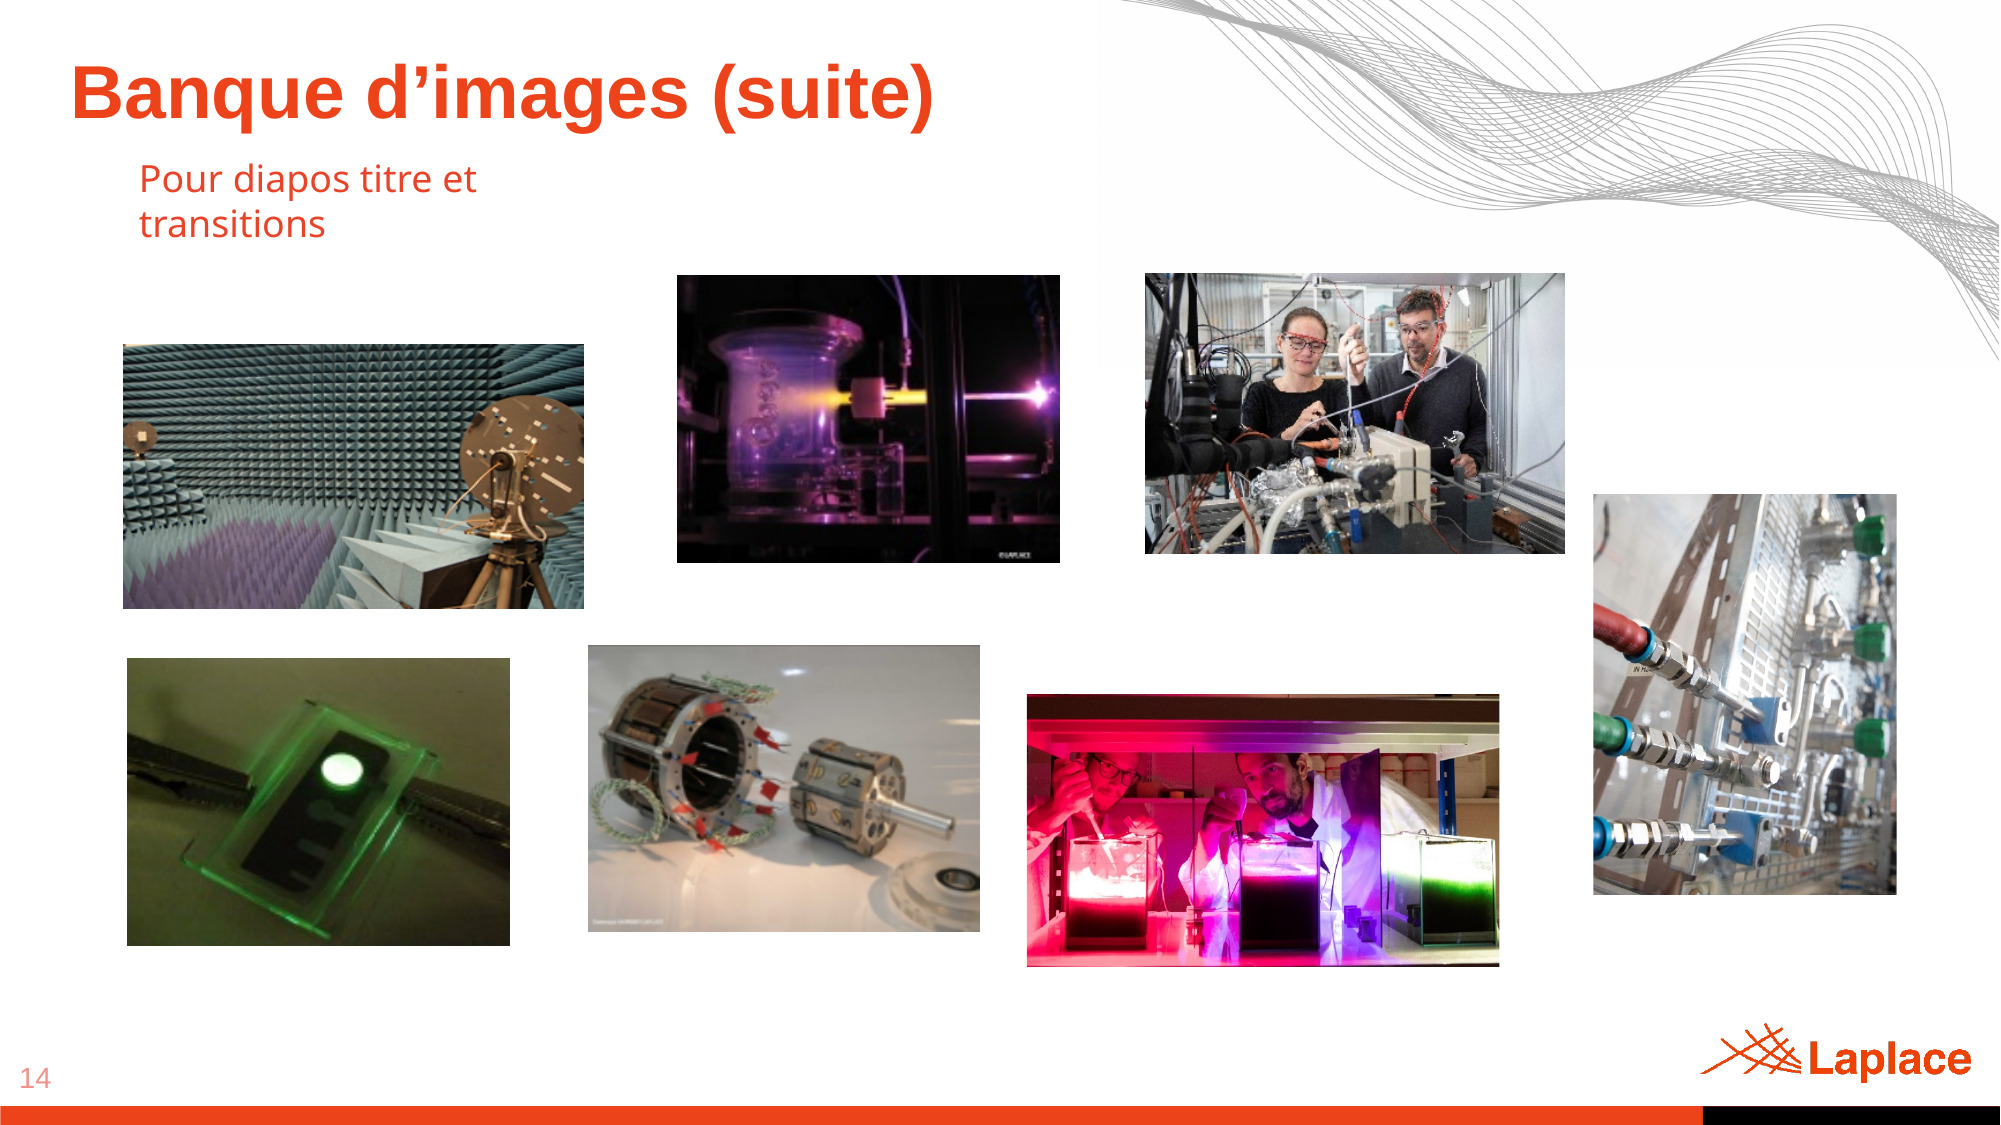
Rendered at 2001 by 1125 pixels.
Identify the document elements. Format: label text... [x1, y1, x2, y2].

picture [1698, 1021, 1973, 1084]
picture [127, 658, 510, 946]
picture [588, 645, 980, 932]
picture [123, 344, 584, 609]
text_box [1702, 1106, 2000, 1125]
text_box Pour diapos titre et transitions [130, 146, 662, 254]
picture [1026, 694, 1500, 967]
picture [1593, 494, 1897, 895]
slide_number 14 [4, 1046, 455, 1107]
picture [677, 275, 1060, 563]
text_box Banque d’images (suite) [61, 35, 1529, 142]
picture [1097, 0, 2000, 554]
picture [0, 1106, 1702, 1125]
